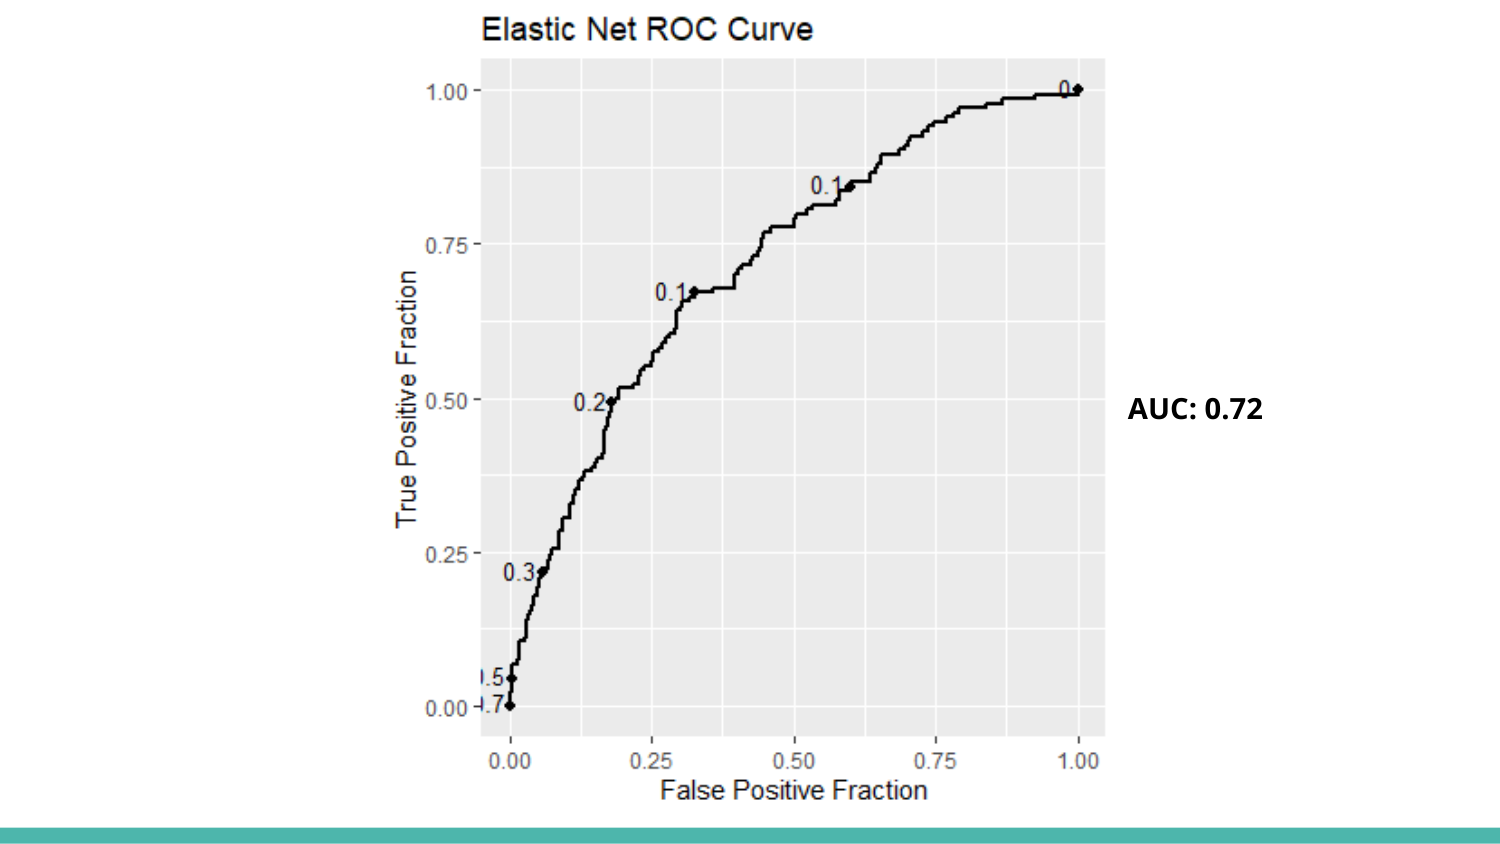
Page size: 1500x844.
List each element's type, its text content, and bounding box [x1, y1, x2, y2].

text_box AUC: 0.72 [1124, 375, 1373, 445]
picture [380, 0, 1120, 818]
